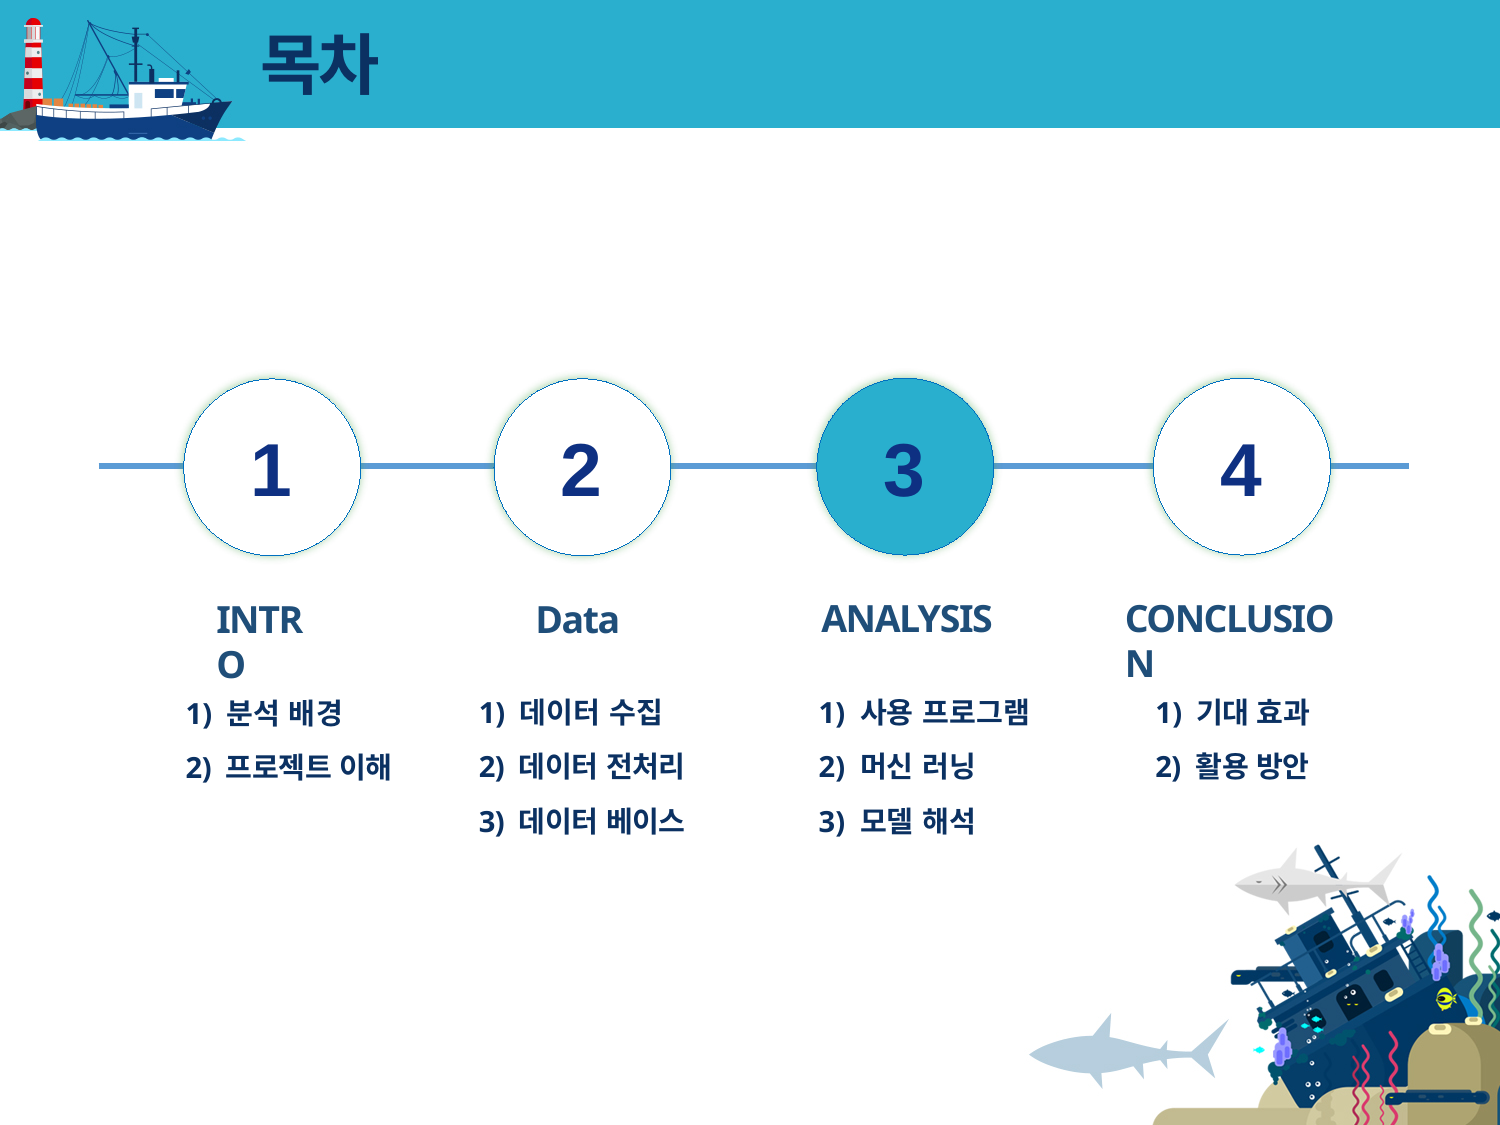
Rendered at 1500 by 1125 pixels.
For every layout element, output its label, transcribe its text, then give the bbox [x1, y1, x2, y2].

text_box 1) 기대 효과 2) 활용 방안 [1153, 674, 1368, 784]
text_box INTRO [214, 594, 330, 675]
title 목차 [244, 15, 1224, 121]
text_box Data [533, 594, 631, 642]
text_box CONCLUSION [1122, 593, 1361, 686]
picture [0, 0, 1500, 1125]
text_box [481, 366, 683, 568]
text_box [171, 366, 373, 568]
text_box ANALYSIS [819, 593, 994, 641]
text_box 1) 사용 프로그램 2) 머신 러닝 3) 모델 해석 [816, 674, 1056, 839]
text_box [804, 365, 1006, 567]
text_box 1) 데이터 수집 2) 데이터 전처리 3) 데이터 베이스 [476, 674, 691, 839]
text_box 1) 분석 배경 2) 프로젝트 이해 [183, 675, 422, 785]
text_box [1140, 365, 1343, 567]
